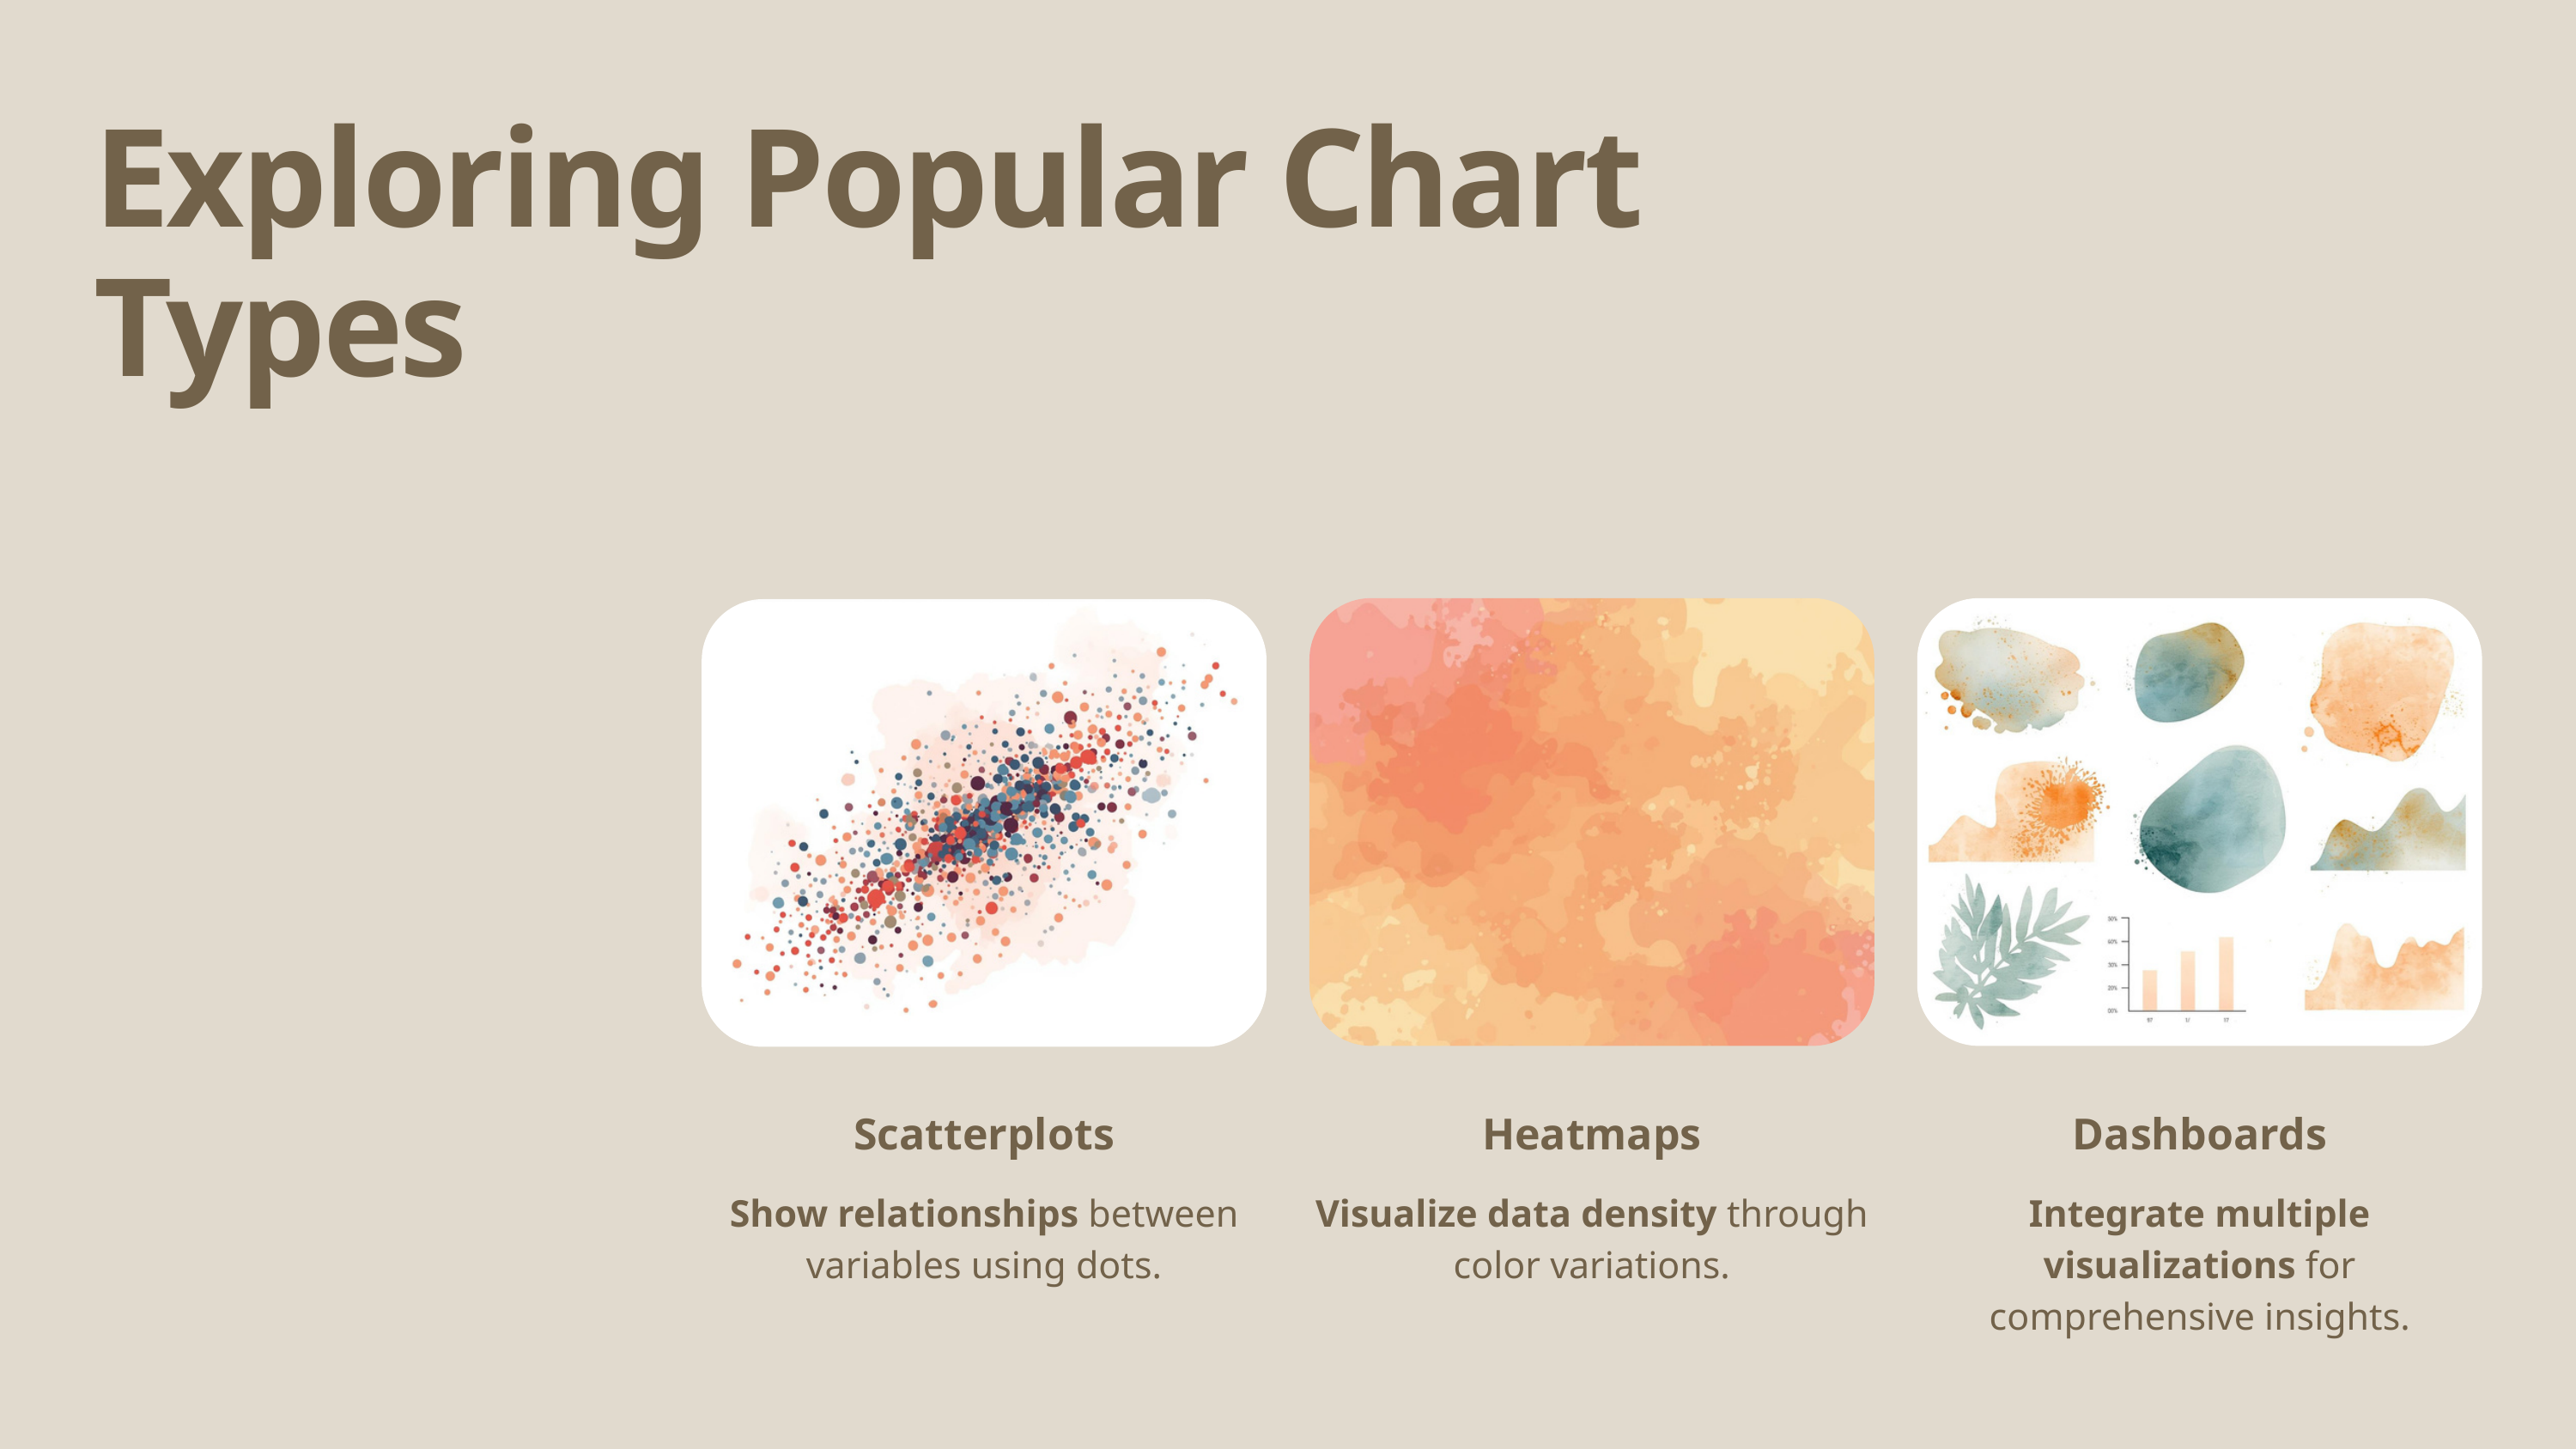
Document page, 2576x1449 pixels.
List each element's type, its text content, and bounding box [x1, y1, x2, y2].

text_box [1309, 1102, 1875, 1285]
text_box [701, 598, 1267, 1047]
text_box Exploring Popular Chart Types [94, 104, 1874, 404]
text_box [701, 1102, 1267, 1285]
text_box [1917, 597, 2482, 1046]
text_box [1917, 1102, 2482, 1285]
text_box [1309, 597, 1875, 1046]
